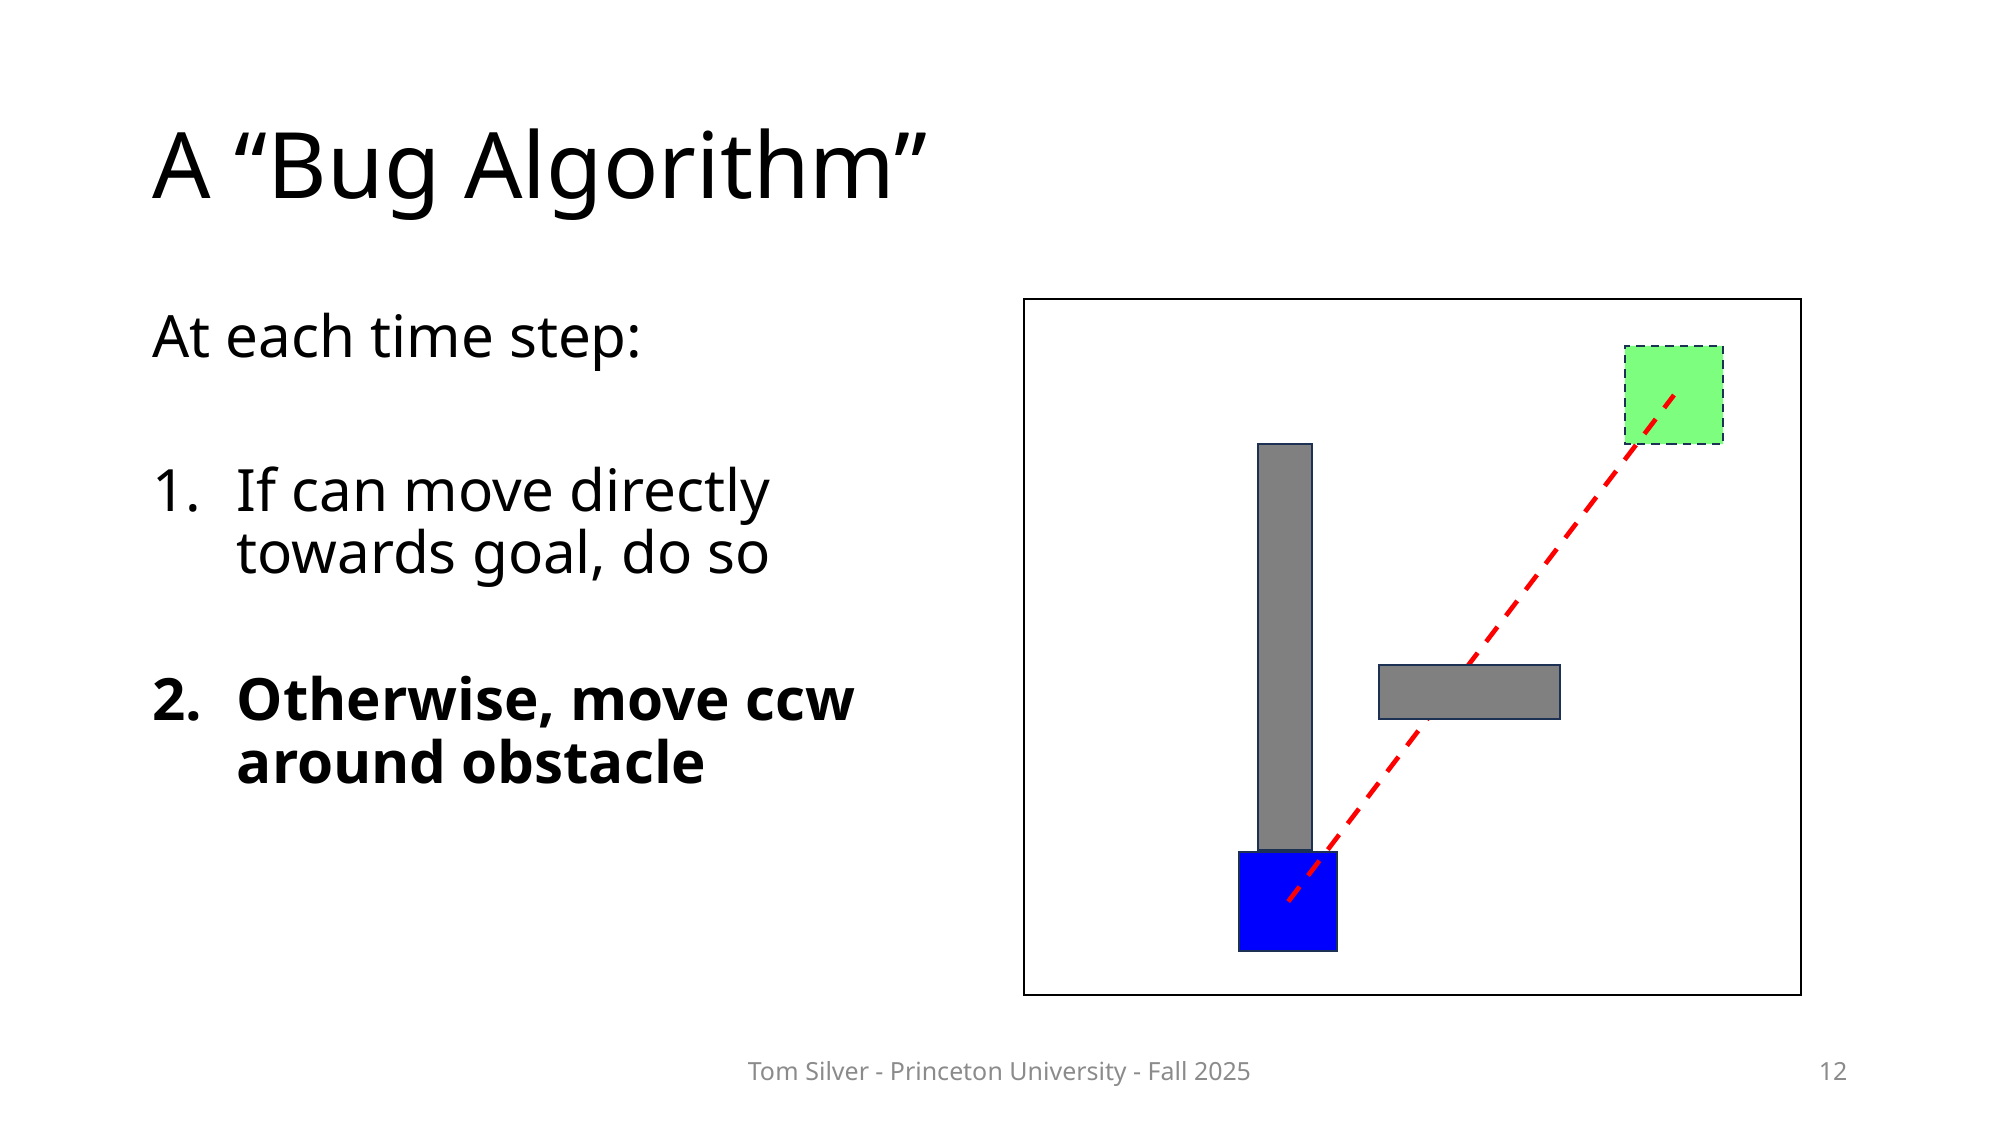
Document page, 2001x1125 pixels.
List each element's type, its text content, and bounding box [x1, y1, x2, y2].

text_box [1238, 851, 1338, 952]
footer Tom Silver - Princeton University - Fall 2025 [662, 1042, 1338, 1103]
title A “Bug Algorithm” [137, 59, 1863, 278]
list At each time step: If can move directly towards goal, do so Otherwise, move ccw around obstacle [137, 299, 947, 1014]
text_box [1288, 395, 1675, 902]
text_box [1624, 345, 1724, 445]
text_box [1023, 298, 1802, 996]
text_box [1257, 443, 1288, 851]
slide_number 12 [1412, 1042, 1863, 1103]
